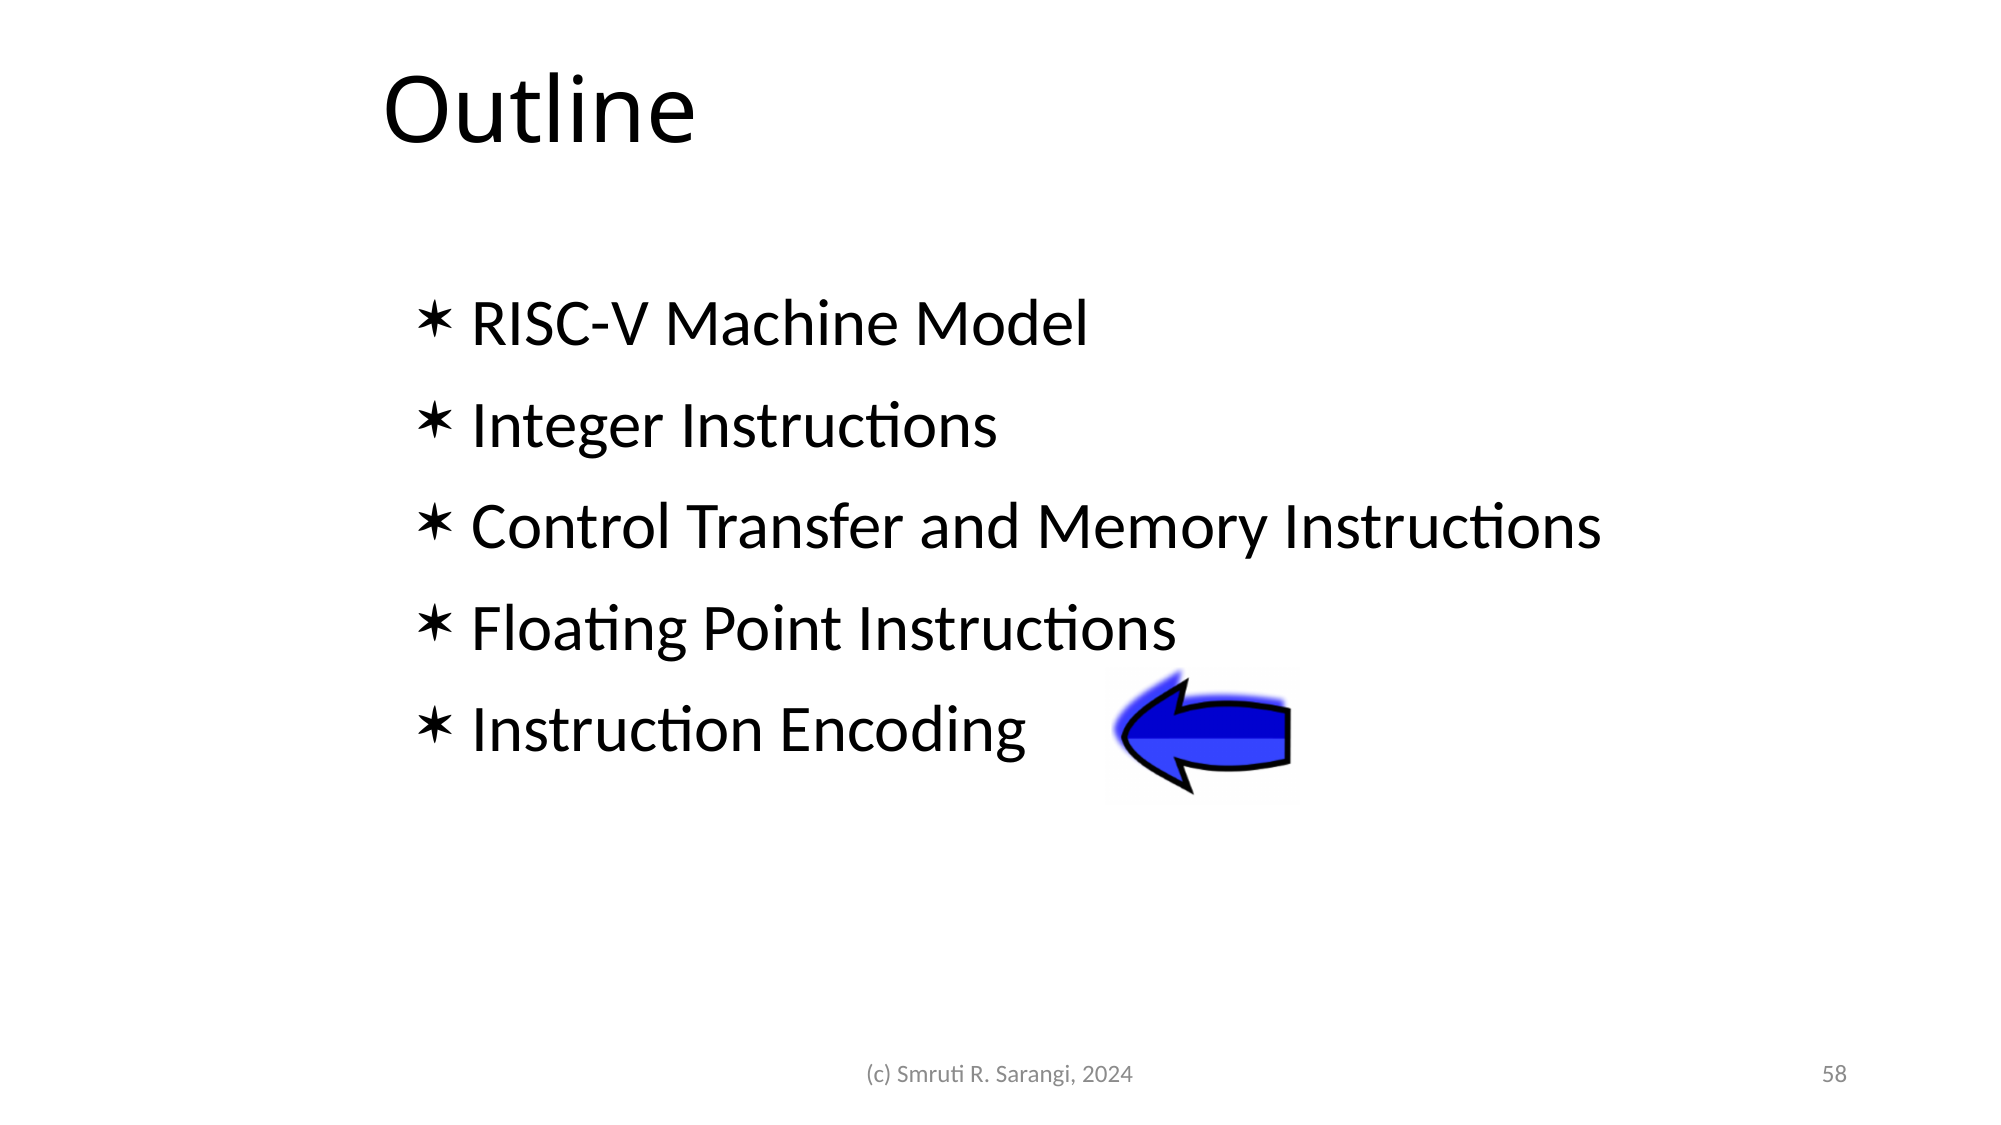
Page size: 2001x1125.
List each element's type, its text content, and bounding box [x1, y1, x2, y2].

picture [1105, 667, 1300, 805]
list RISC-V Machine Model Integer Instructions Control Transfer and Memory Instructions Floating Point Instructions Instruction Encoding [400, 288, 1606, 903]
title Outline [381, 19, 1598, 208]
slide_number 58 [1412, 1042, 1863, 1103]
footer (c) Smruti R. Sarangi, 2024 [662, 1042, 1338, 1103]
